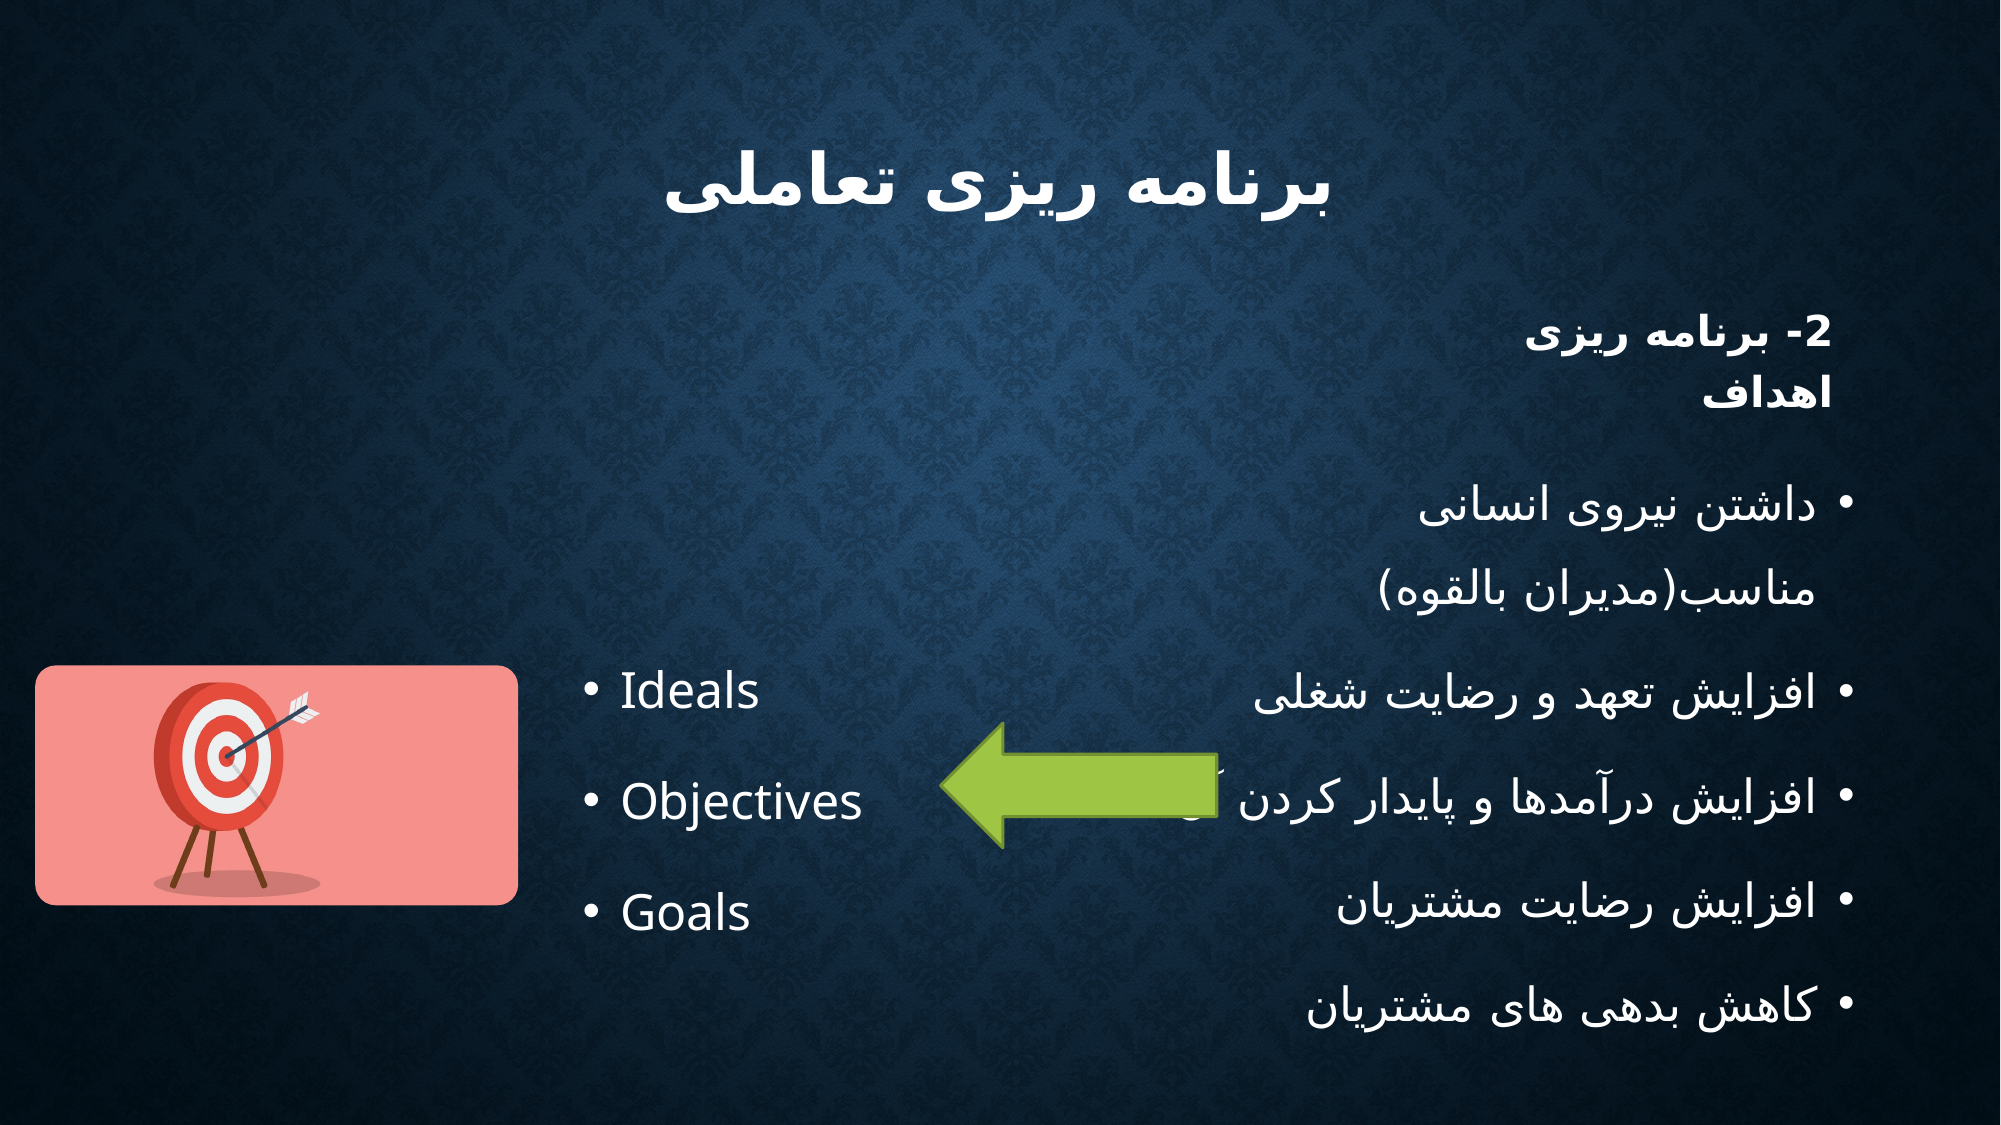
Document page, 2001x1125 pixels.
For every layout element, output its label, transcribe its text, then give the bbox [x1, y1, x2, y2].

text_box Ideals Objectives Goals [567, 621, 922, 983]
picture [34, 664, 519, 906]
text_box داشتن نیروی انسانی مناسب(مدیران بالقوه) افزایش تعهد و رضایت شغلی افزایش درآمدها و پایدار کردن آن افزایش رضایت مشتریان کاهش بدهی های مشتریان [1097, 437, 1869, 1044]
text_box [939, 721, 1219, 850]
list 2- برنامه ریزی اهداف [1417, 285, 1849, 425]
title برنامه ریزی تعاملی [149, 99, 1849, 265]
